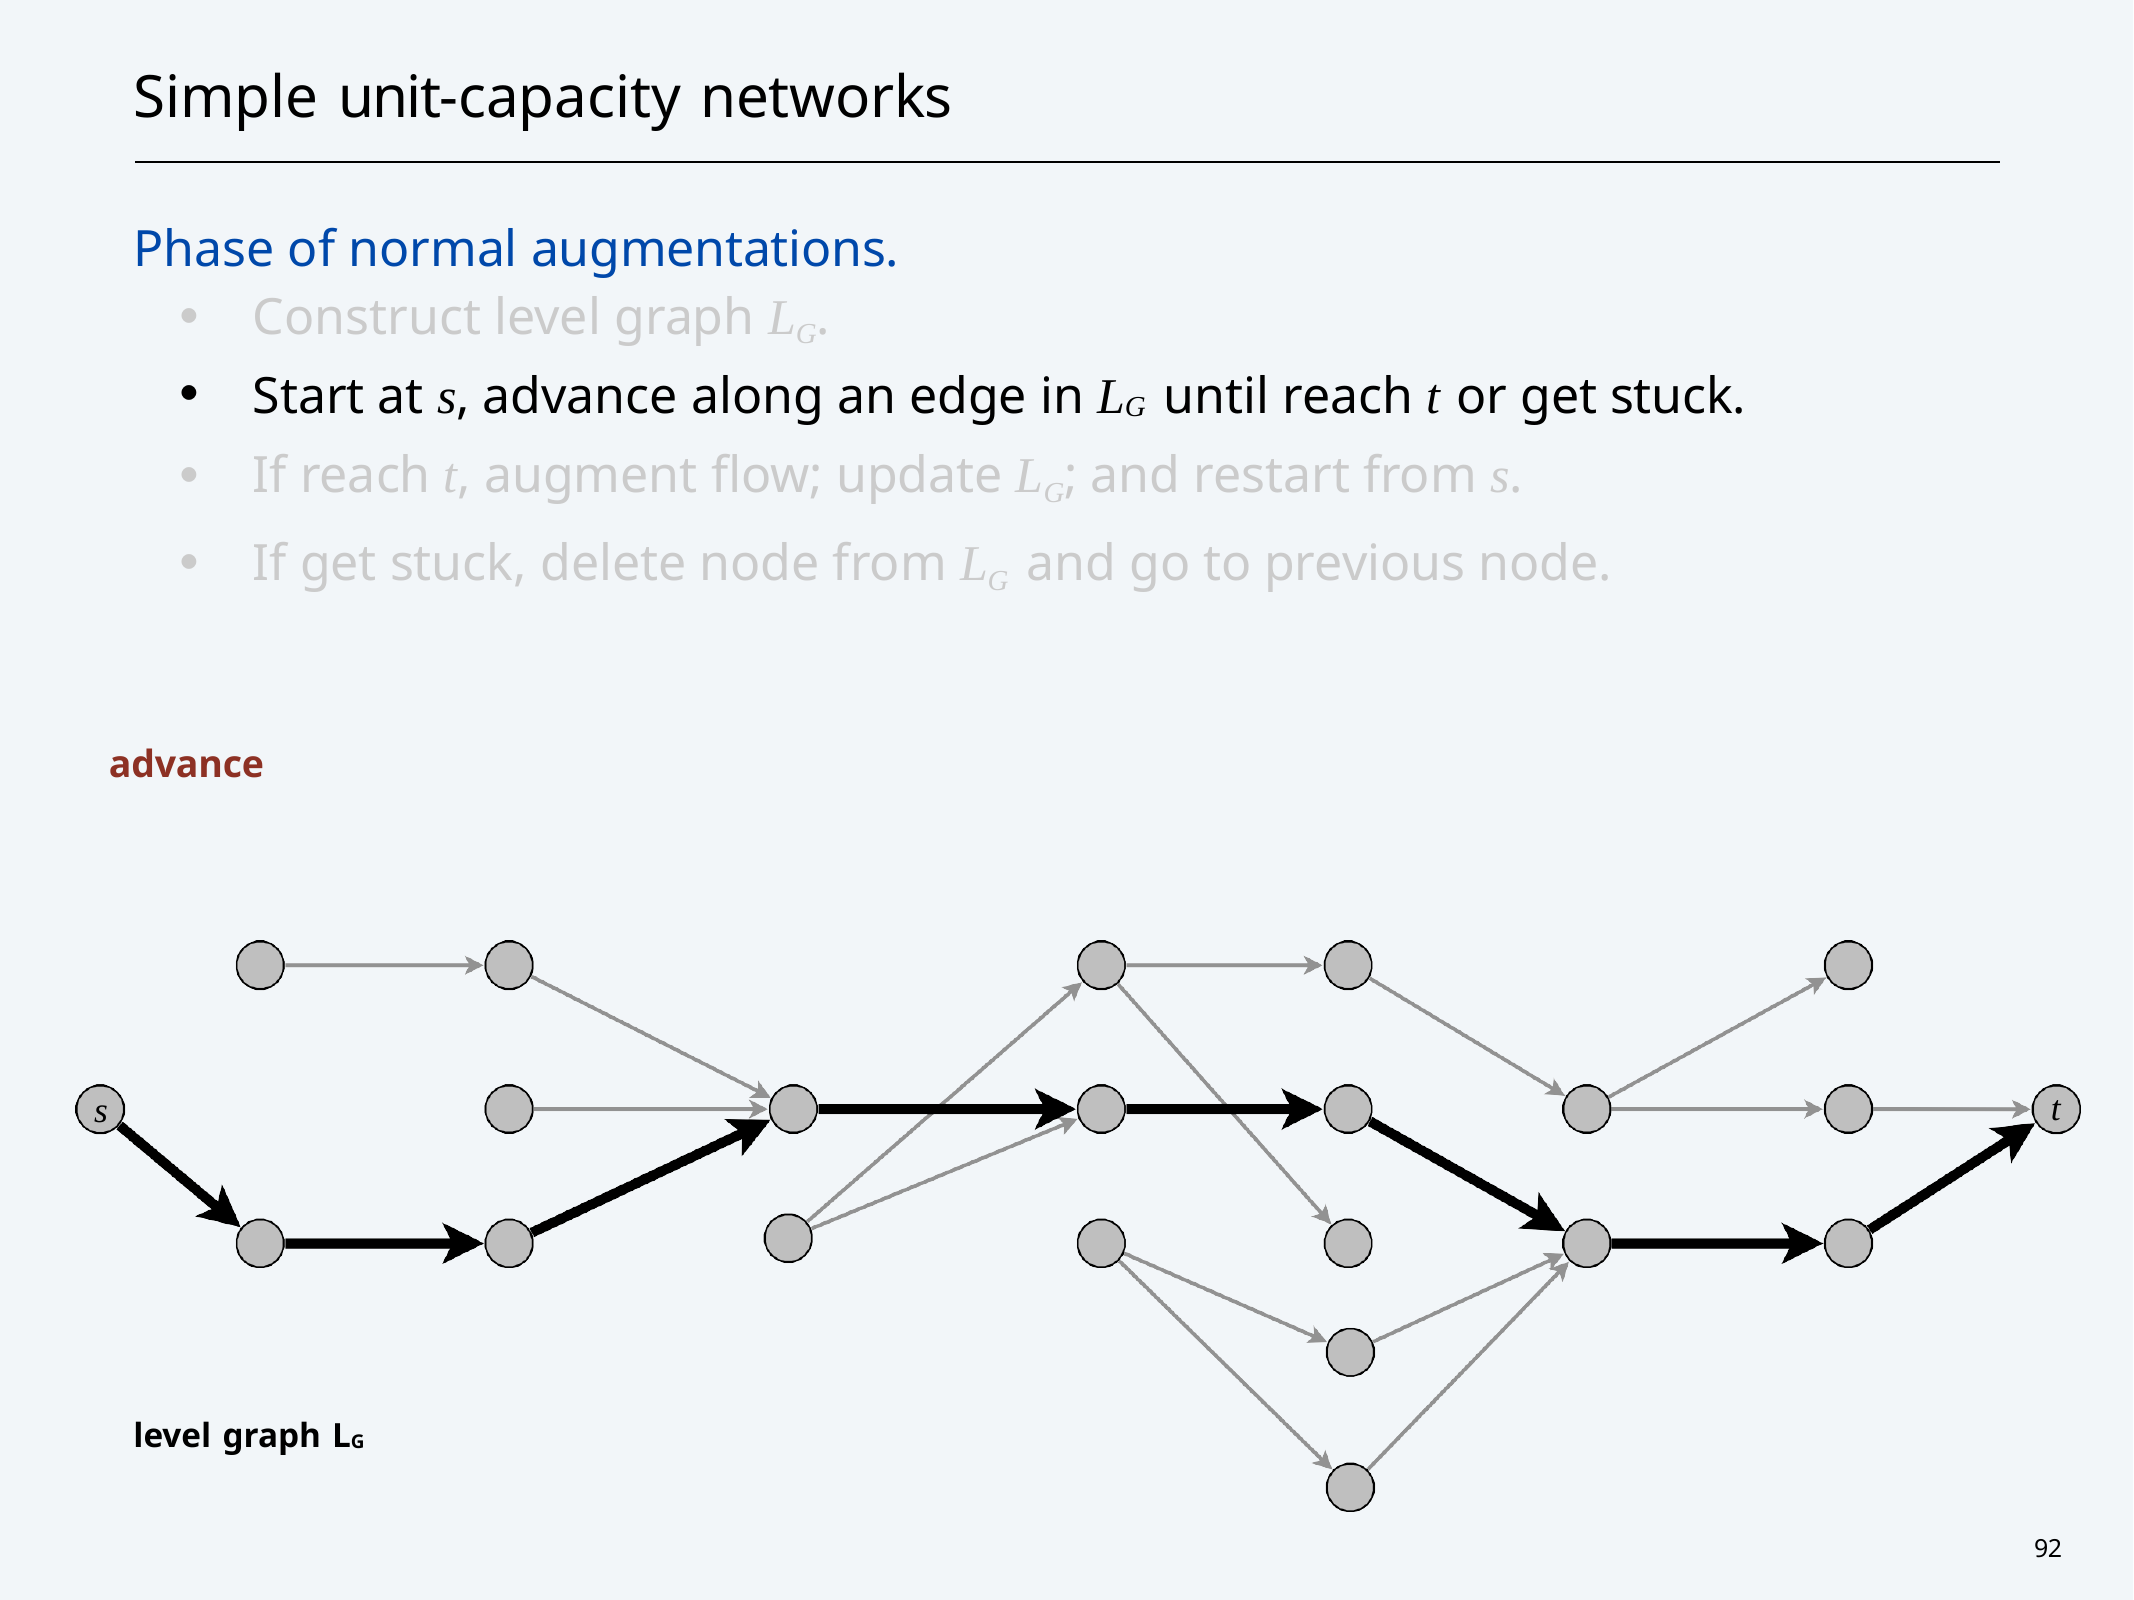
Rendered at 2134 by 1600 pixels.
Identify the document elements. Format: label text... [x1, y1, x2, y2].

text_box Phase of normal augmentations. ・Construct level graph LG. ・Start at s, advance along an edge in LG until reach t or get stuck. ・If reach t, augment flow; update LG; and restart from s. ・If get stuck, delete node from LG and go to previous node. [127, 219, 1797, 605]
title Simple unit-capacity networks [131, 57, 1078, 219]
picture [75, 940, 2081, 1513]
text_box advance [106, 737, 269, 785]
slide_number 92 [2027, 1532, 2075, 1600]
